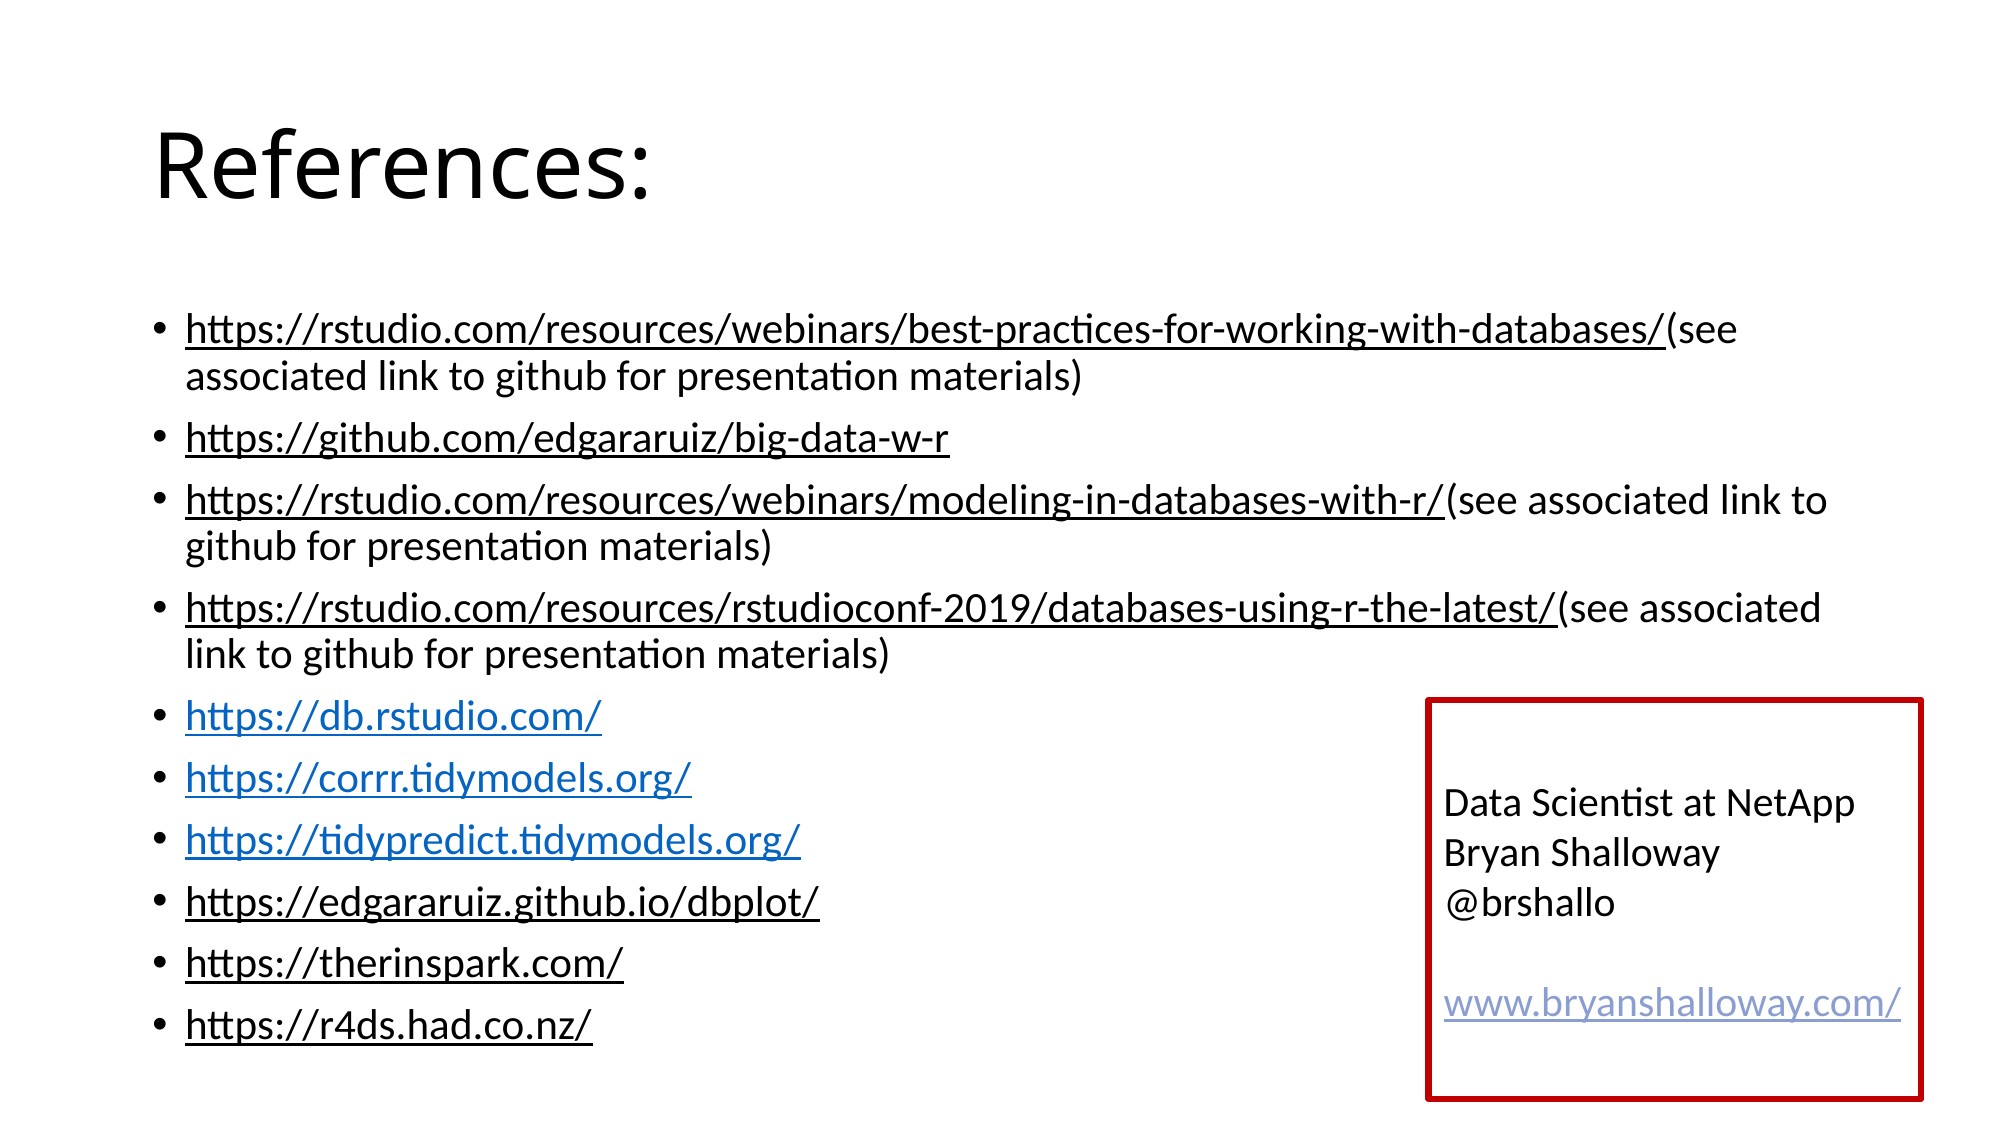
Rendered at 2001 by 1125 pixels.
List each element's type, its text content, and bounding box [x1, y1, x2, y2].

text_box Data Scientist at NetApp Bryan Shalloway @brshallo www.bryanshalloway.com/ [1428, 699, 1922, 1099]
list https://rstudio.com/resources/webinars/best-practices-for-working-with-databases/ (see associated link to github for presentation materials) https://github.com/edgararuiz/big-data-w-r https://rstudio.com/resources/webinars/modeling-in-databases-with-r/ (see associated link to github for presentation materials) https://rstudio.com/resources/rstudioconf-2019/databases-using-r-the-latest/ (see associated link to github for presentation materials) https://db.rstudio.com/ https://corrr.tidymodels.org/ https://tidypredict.tidymodels.org/ https://edgararuiz.github.io/dbplot/ https://therinspark.com/ https://r4ds.had.co.nz/ [137, 299, 1863, 1066]
title References: [137, 59, 1863, 278]
